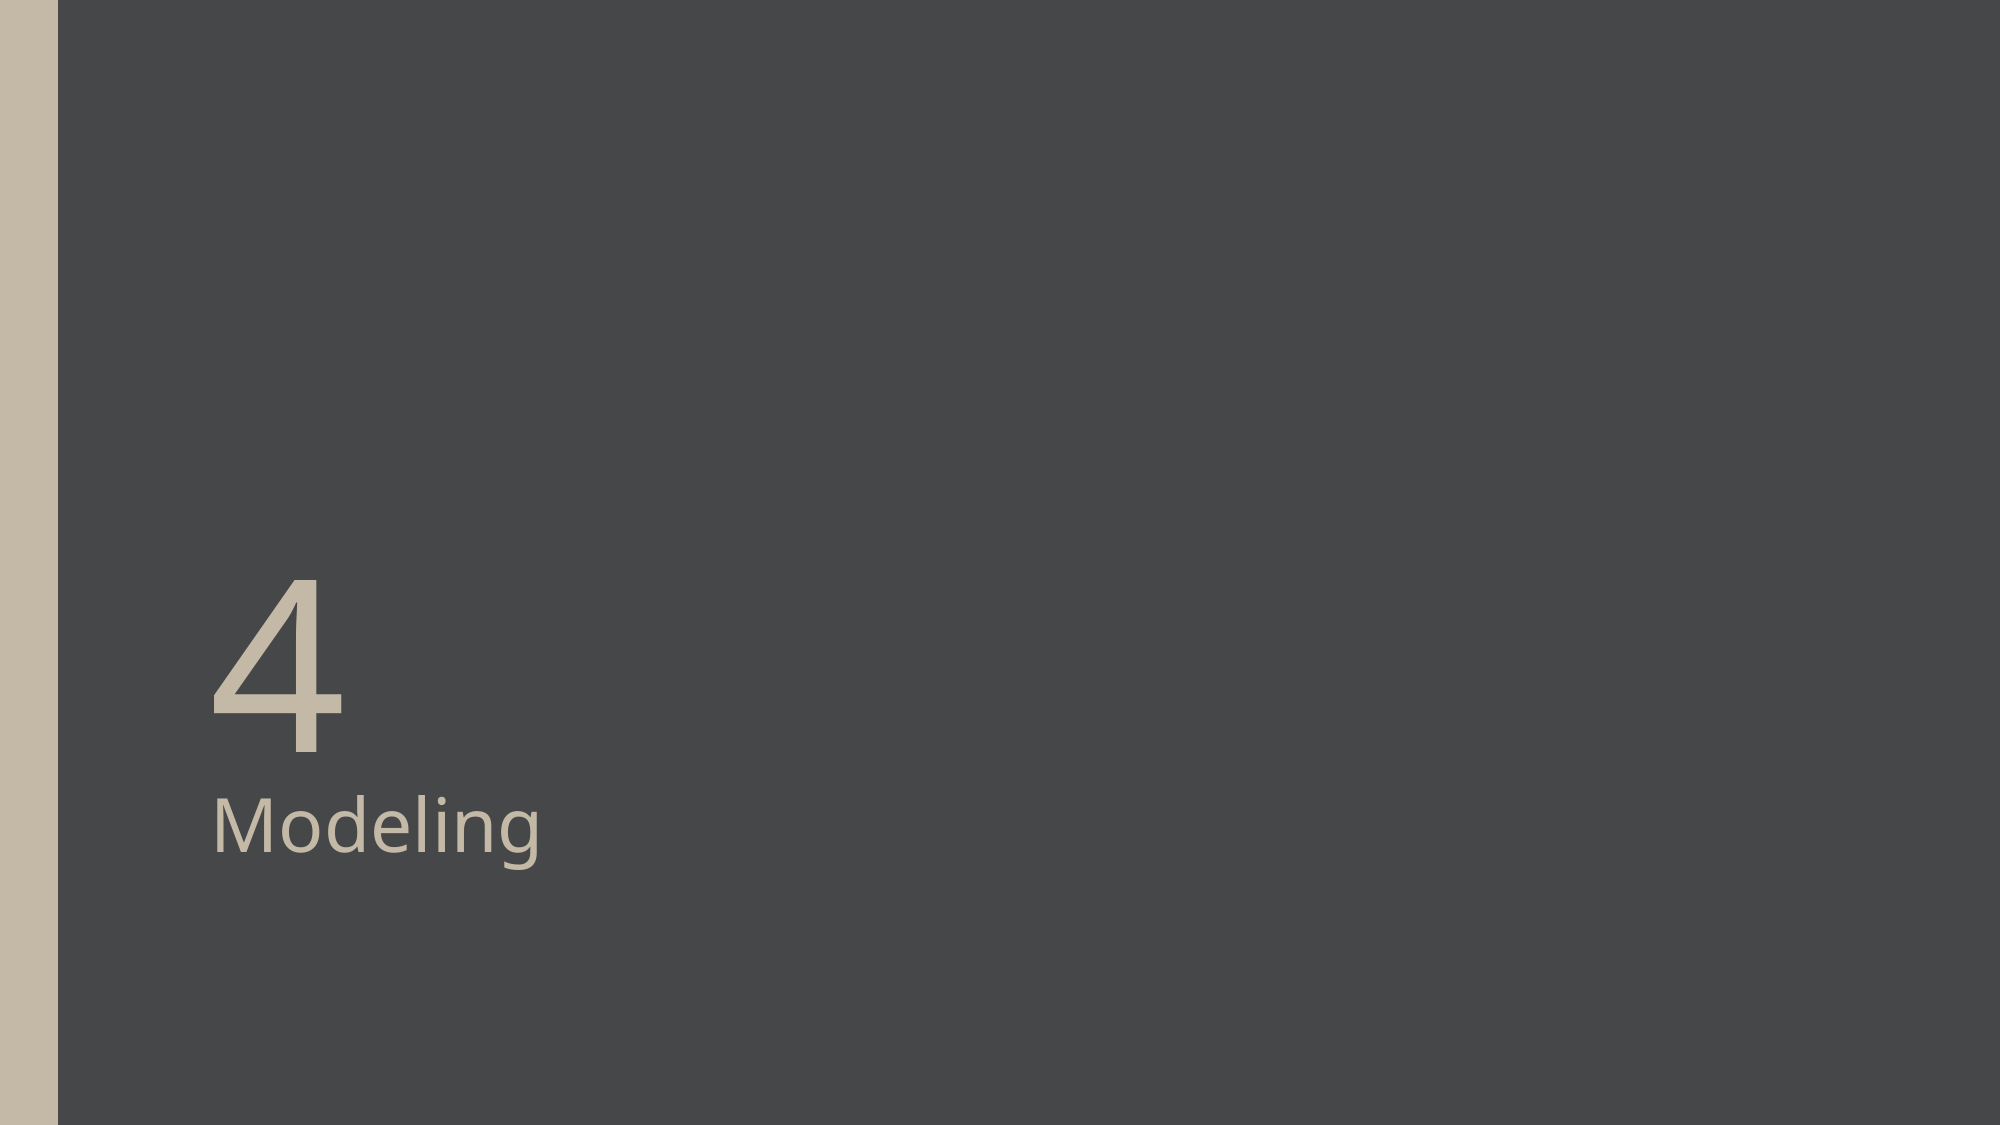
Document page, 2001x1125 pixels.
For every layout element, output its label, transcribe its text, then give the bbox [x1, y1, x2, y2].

text_box 4 [112, 505, 362, 808]
text_box Modeling [196, 770, 895, 875]
text_box [0, 0, 59, 1125]
